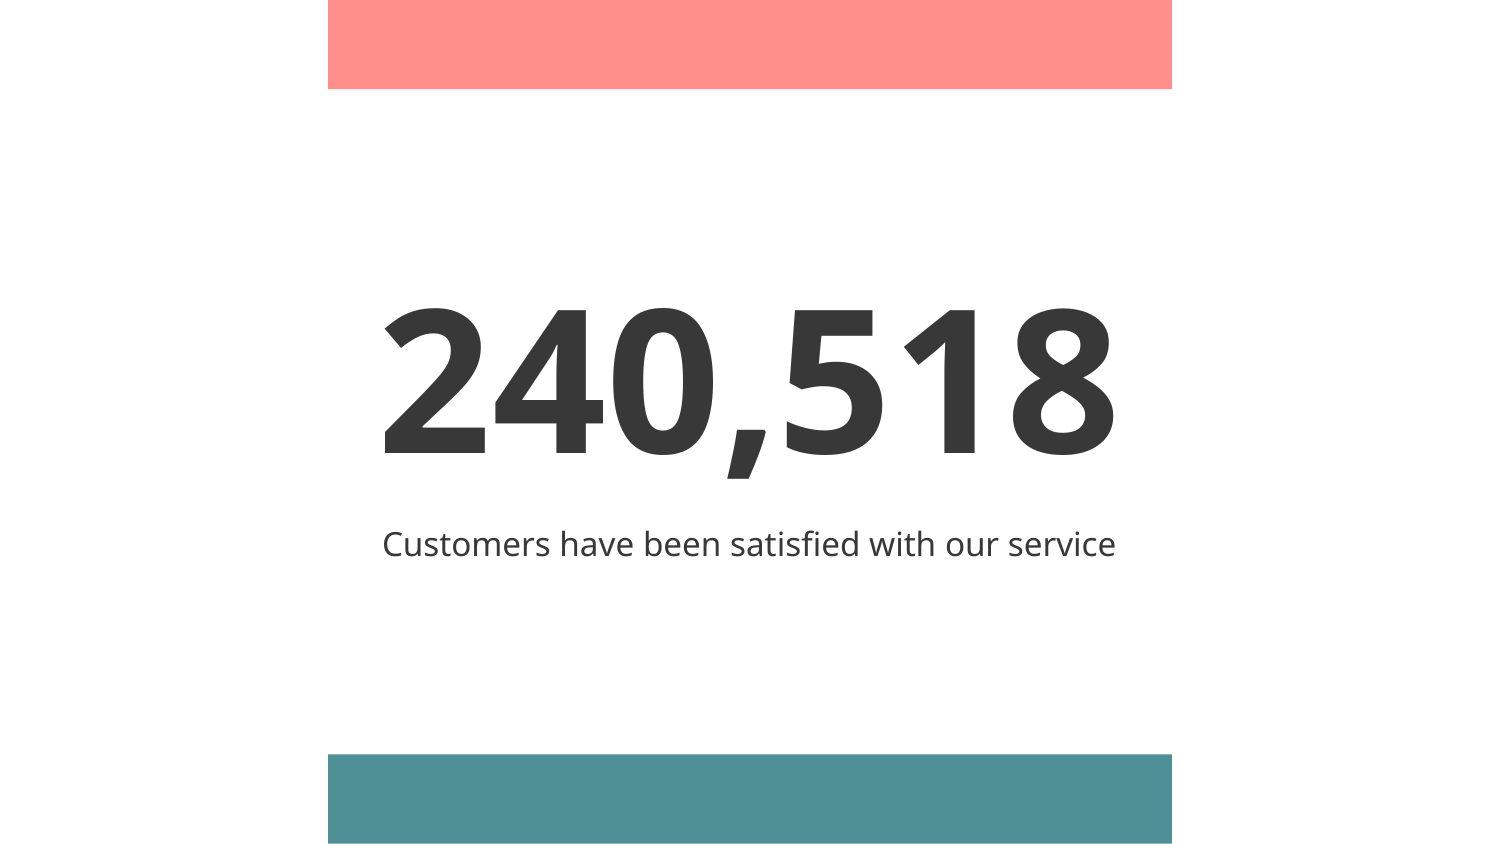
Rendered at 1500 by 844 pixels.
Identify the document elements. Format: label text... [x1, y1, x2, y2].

title 240,518 [210, 260, 1290, 509]
subtitle Customers have been satisfied with our service [210, 509, 1290, 584]
